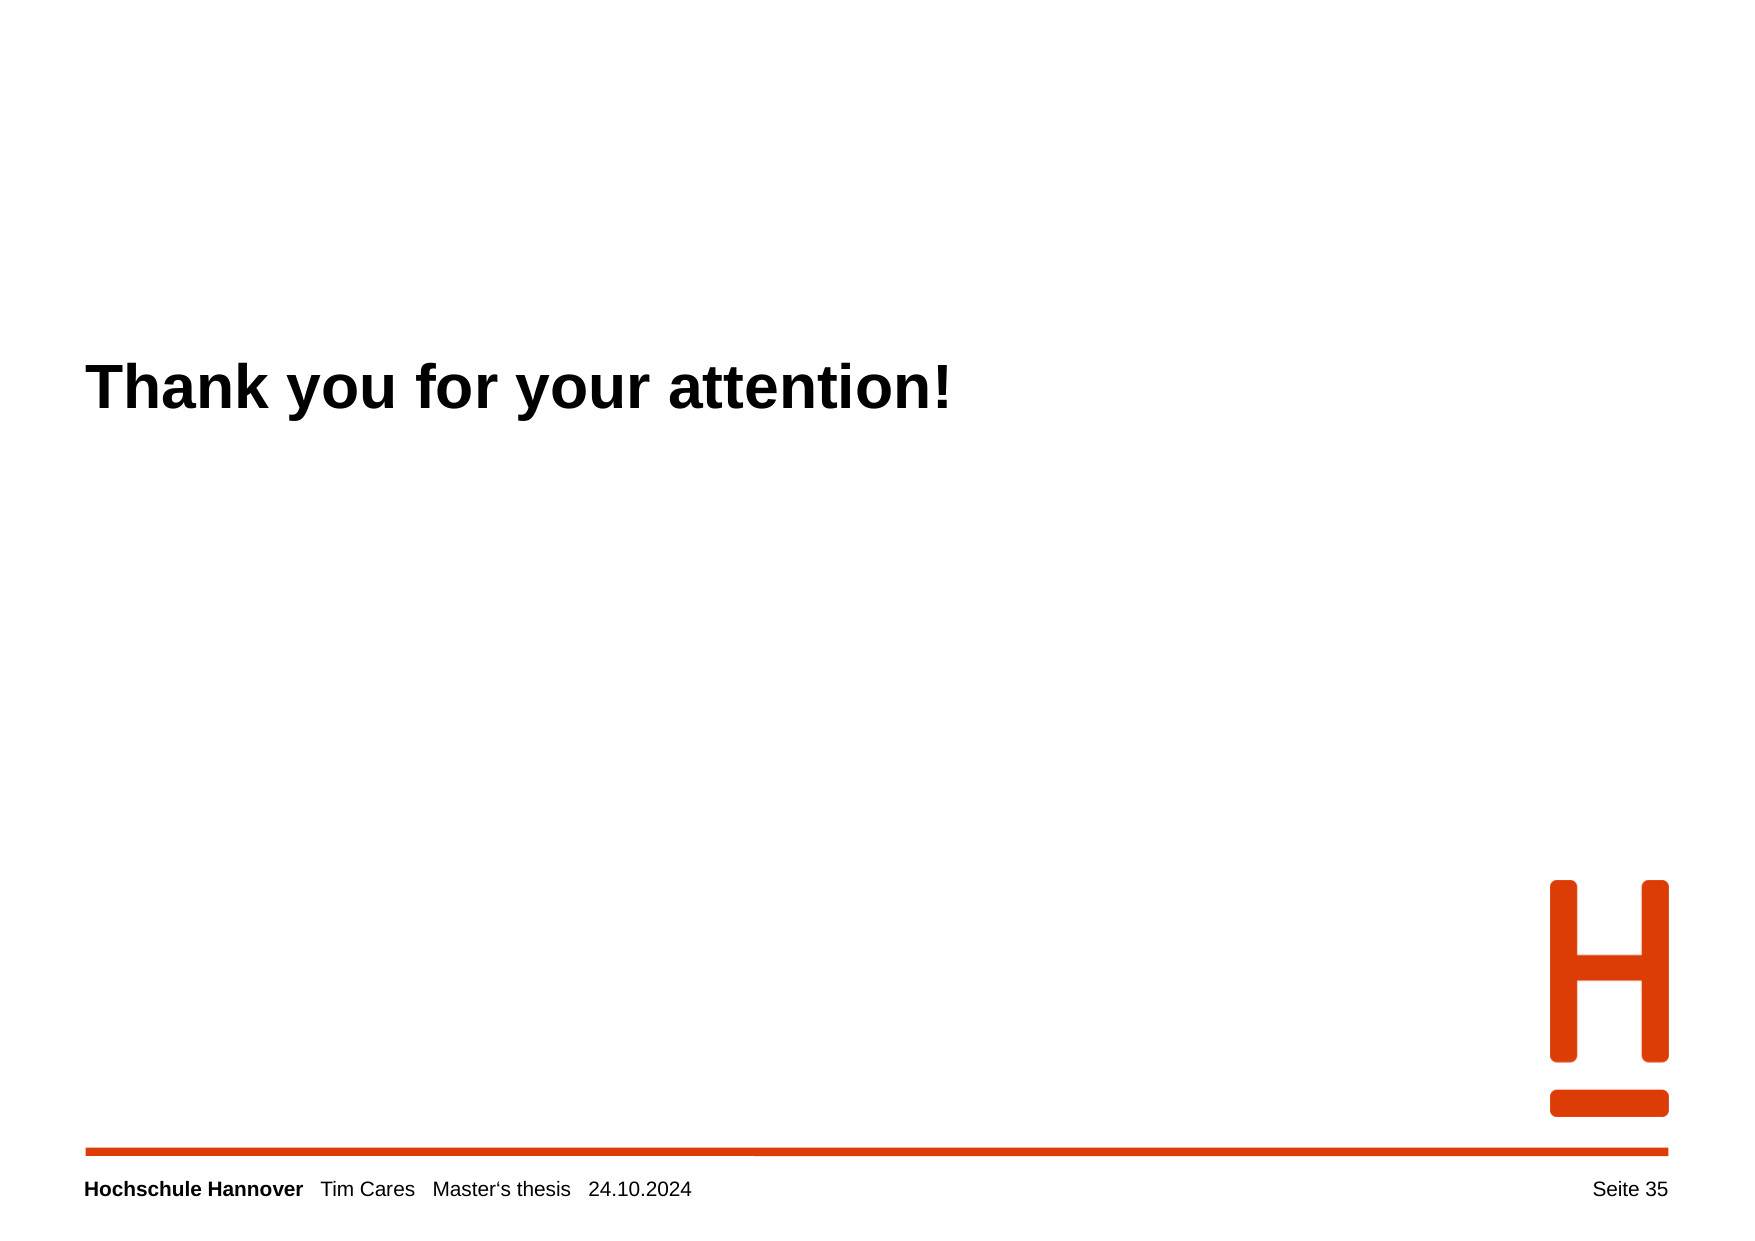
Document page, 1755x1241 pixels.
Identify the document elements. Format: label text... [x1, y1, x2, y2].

slide_number Seite 35 [1467, 1175, 1669, 1213]
picture [1550, 880, 1669, 1117]
title Thank you for your attention! [85, 346, 1669, 503]
